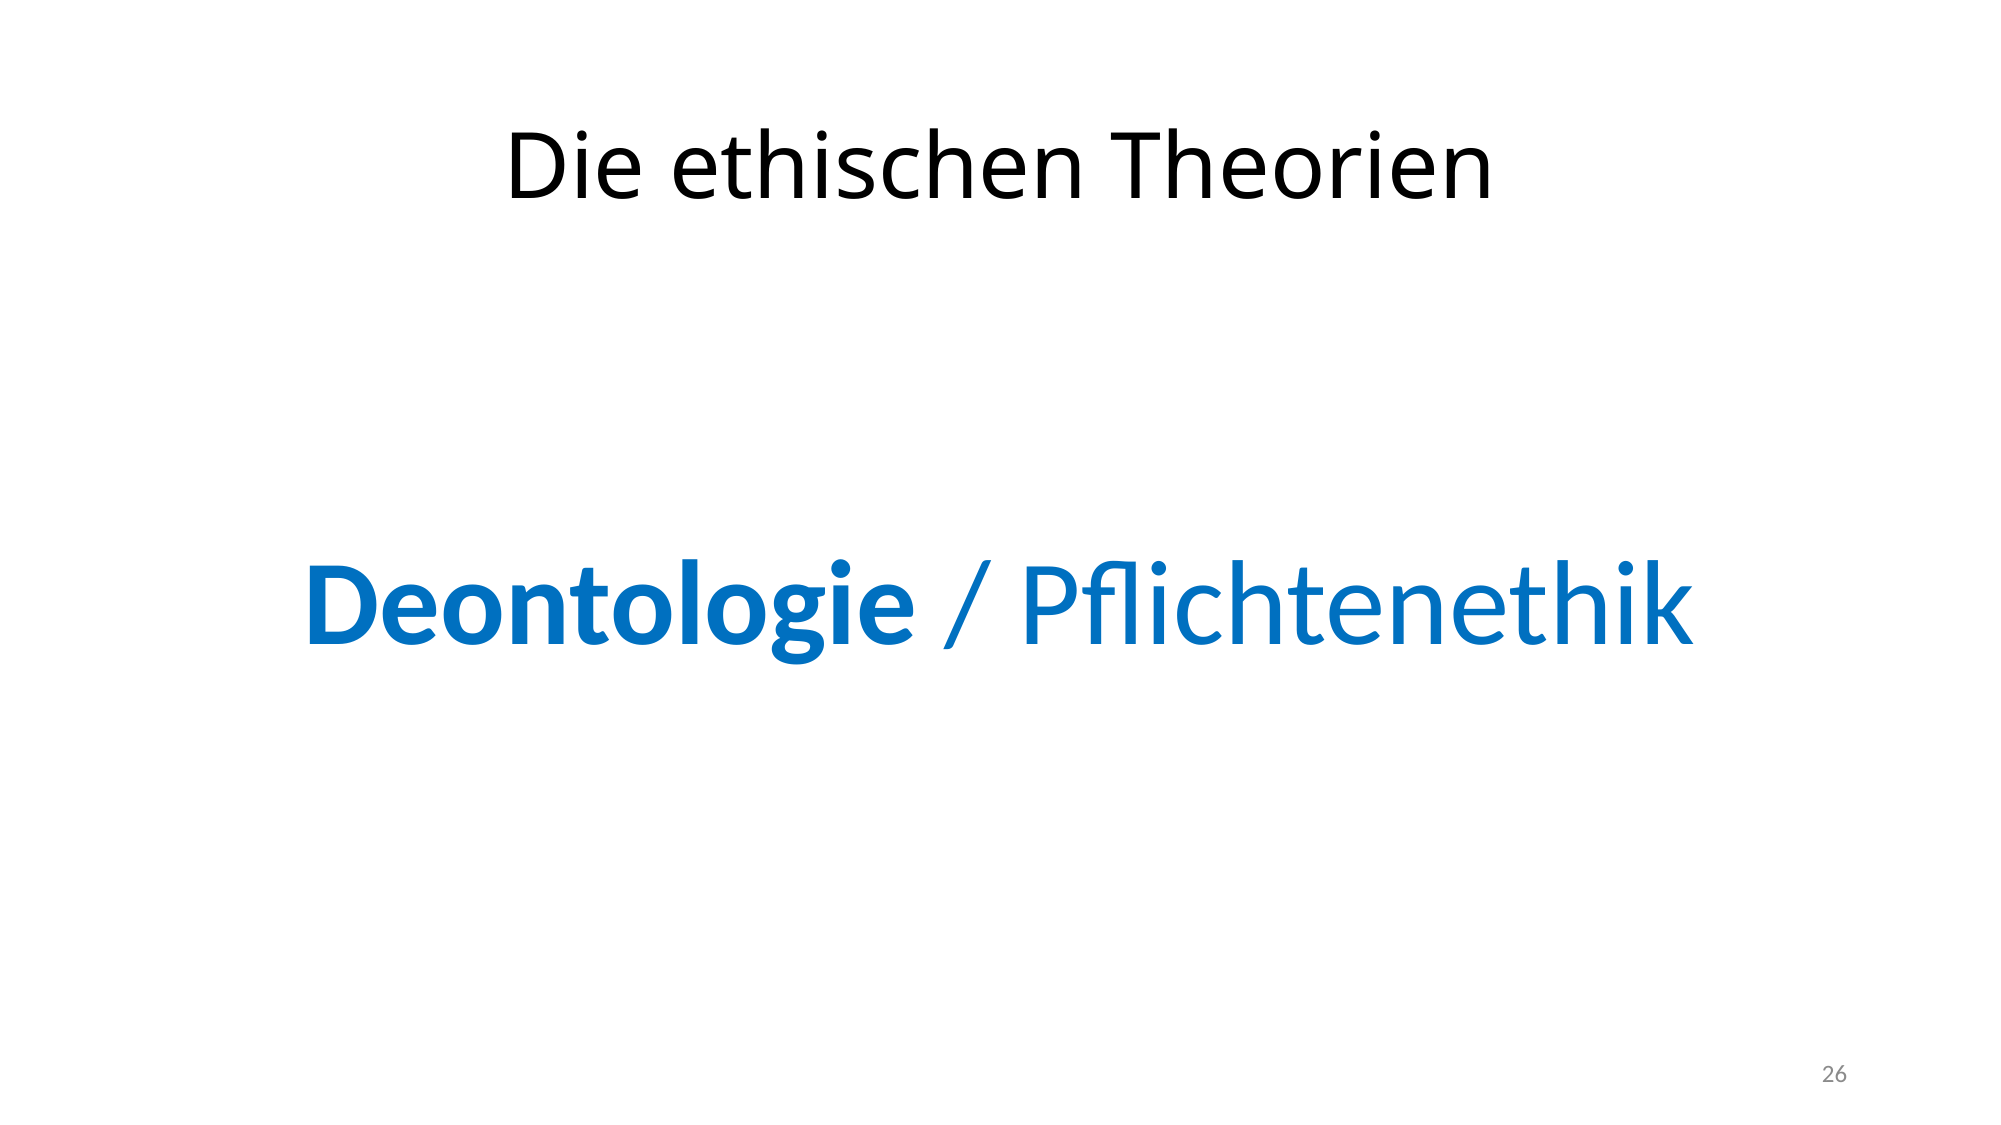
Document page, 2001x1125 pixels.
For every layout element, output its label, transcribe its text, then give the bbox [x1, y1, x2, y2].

title Die ethischen Theorien [137, 59, 1863, 278]
slide_number 26 [1412, 1042, 1863, 1103]
list Deontologie / Pflichtenethik [137, 299, 1863, 1014]
